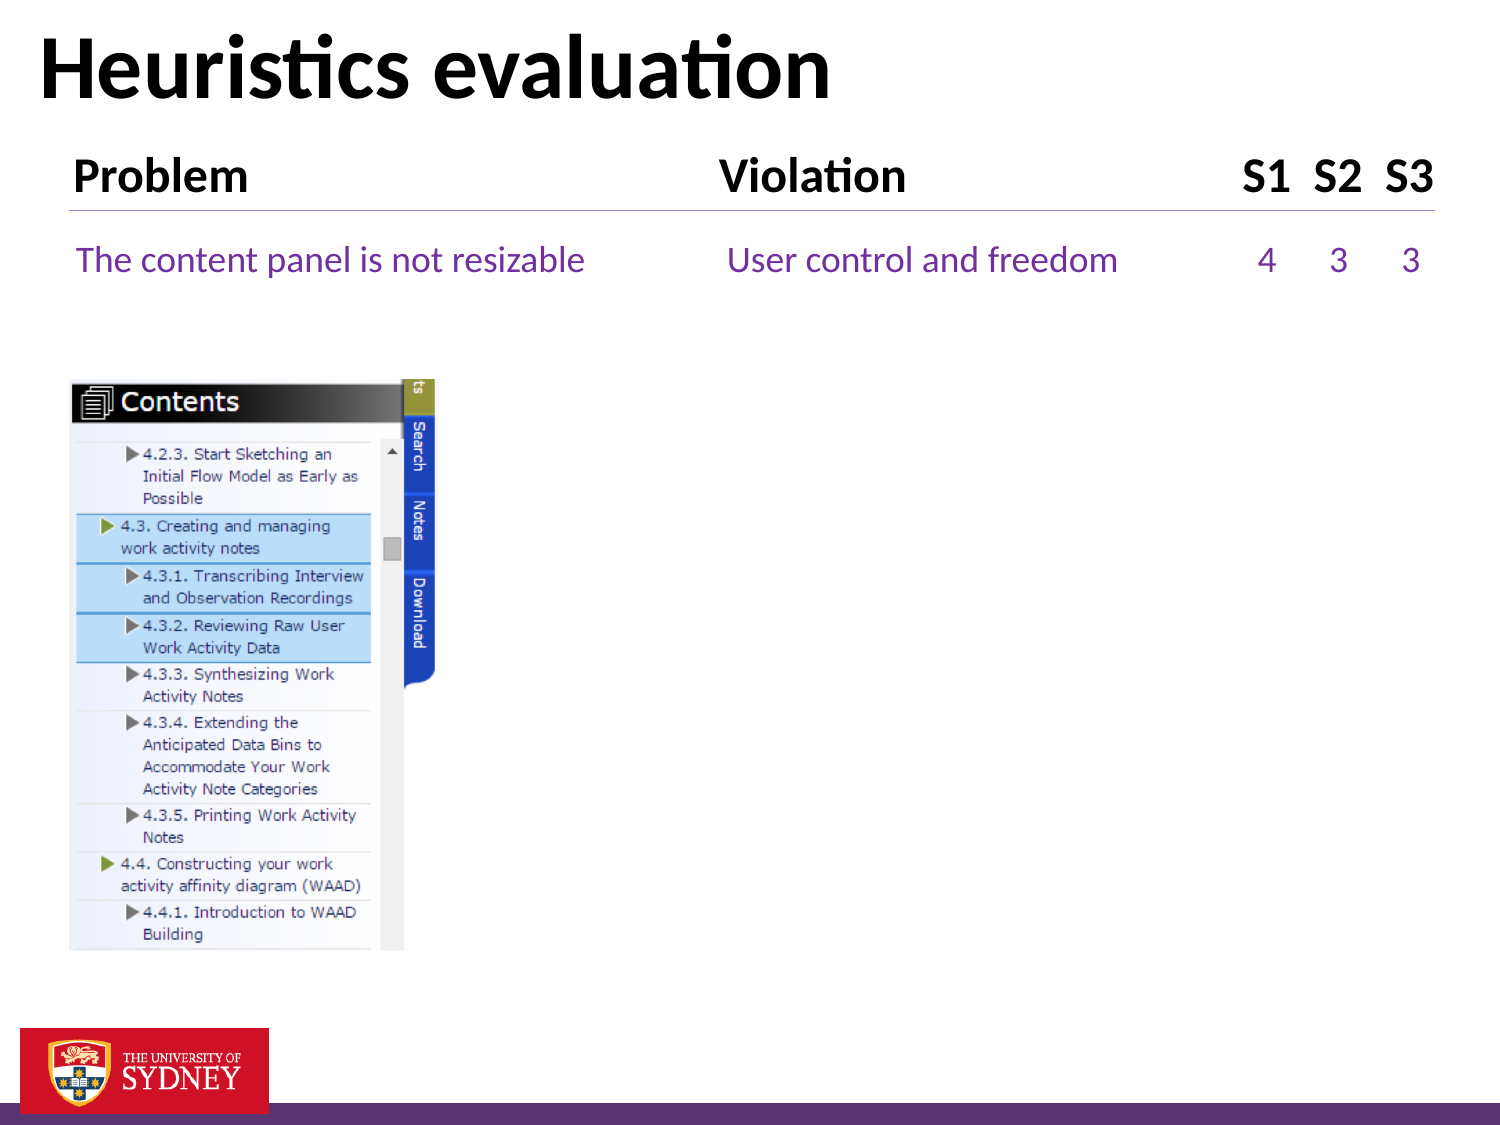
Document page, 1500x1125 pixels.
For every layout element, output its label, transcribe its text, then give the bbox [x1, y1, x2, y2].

text_box 4 [1241, 227, 1292, 288]
text_box 3 [1385, 227, 1435, 288]
text_box The content panel is not resizable [61, 227, 601, 288]
text_box User control and freedom [712, 227, 1135, 288]
text_box Problem [58, 135, 265, 210]
text_box S1 [1227, 135, 1298, 210]
picture [20, 1028, 270, 1115]
text_box S2 [1298, 135, 1370, 210]
text_box [0, 1102, 1500, 1125]
text_box Violation [703, 135, 922, 210]
picture [69, 379, 439, 951]
text_box Heuristics evaluation [24, 0, 850, 125]
text_box S3 [1370, 135, 1449, 210]
text_box 3 [1313, 227, 1363, 288]
